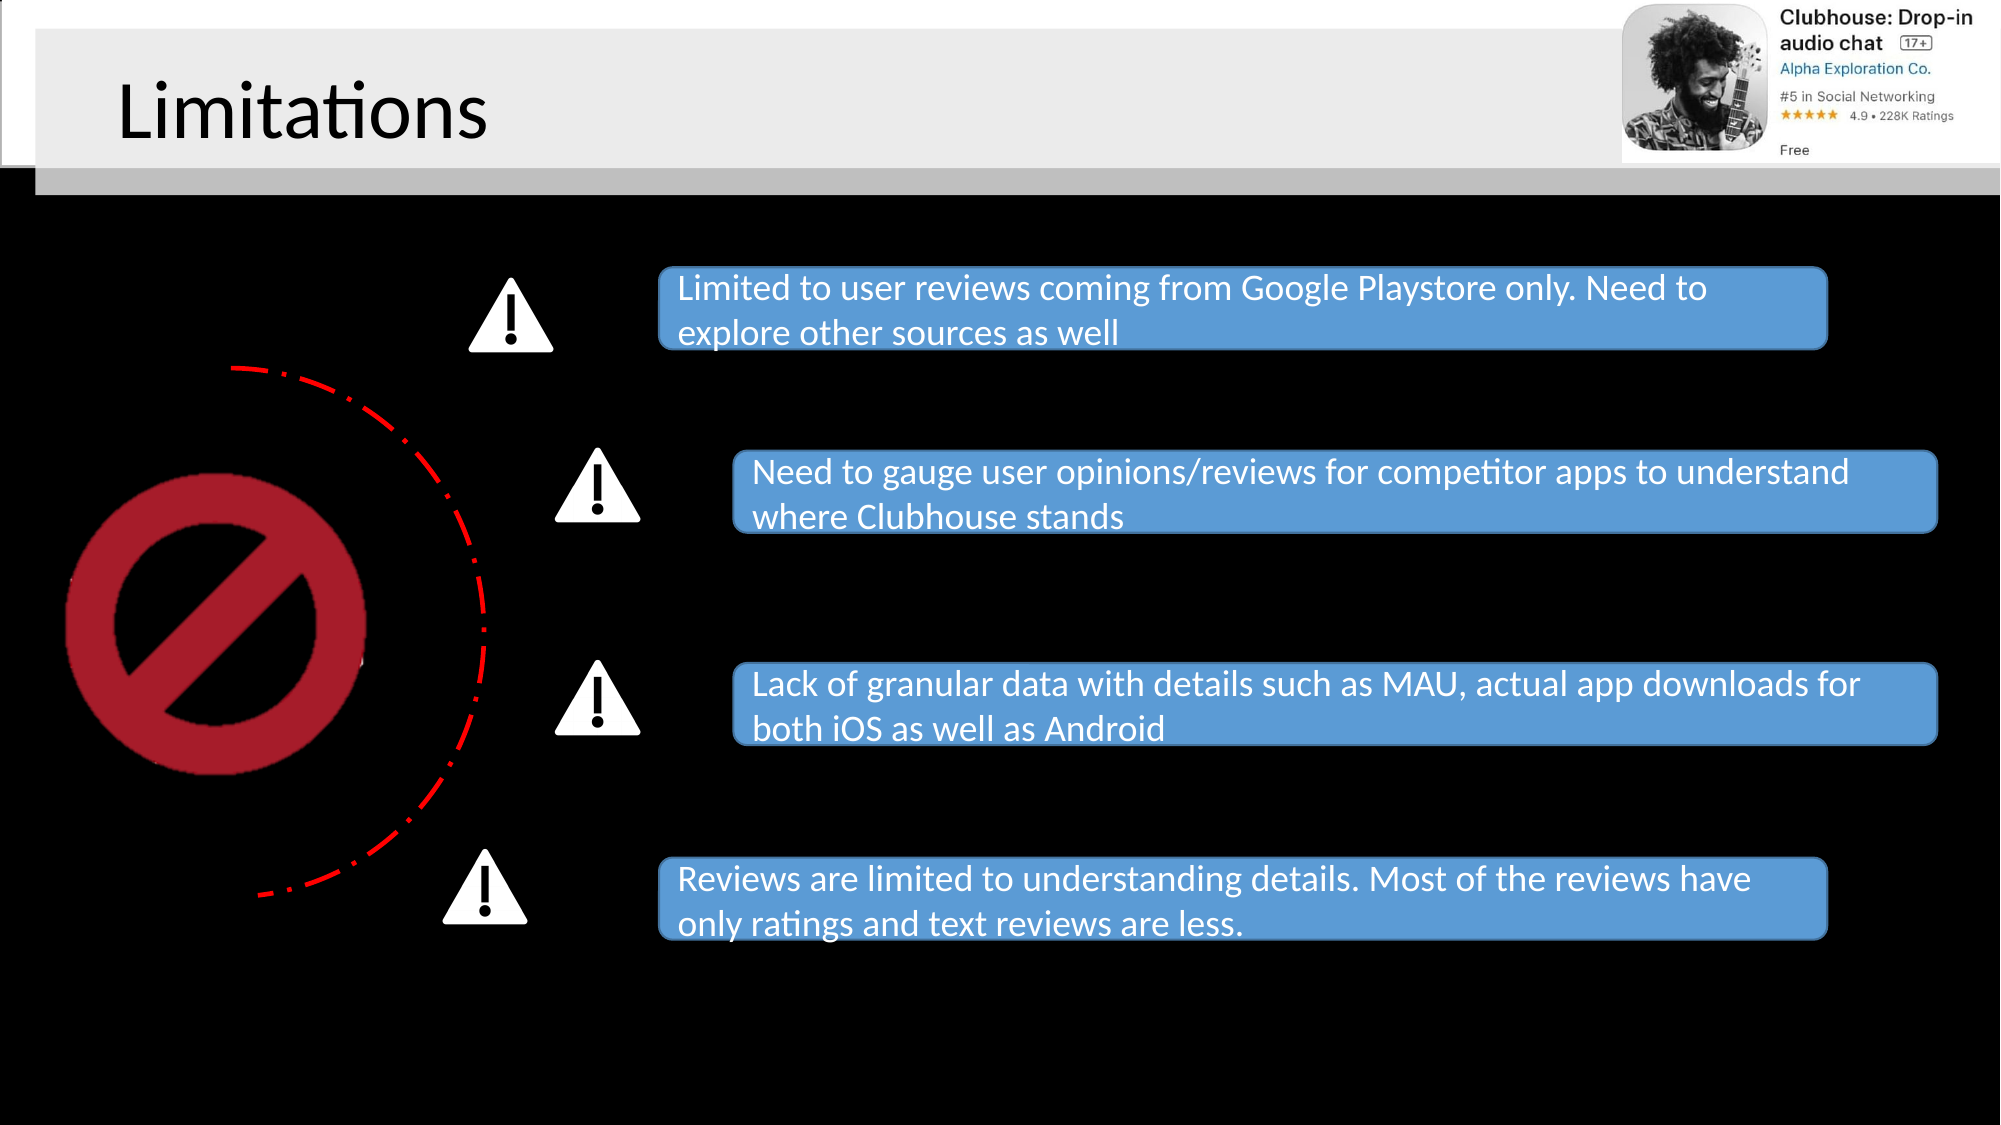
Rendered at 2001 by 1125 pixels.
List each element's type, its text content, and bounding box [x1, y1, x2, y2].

text_box Lack of granular data with details such as MAU, actual app downloads for both iOS as well as Android [732, 661, 1939, 747]
title Limitations [102, 3, 1828, 221]
text_box Limited to user reviews coming from Google Playstore only. Need to explore other sources as well [657, 266, 1829, 351]
picture [549, 437, 646, 533]
picture [549, 649, 646, 746]
picture [437, 838, 533, 935]
text_box [230, 367, 485, 896]
text_box Need to gauge user opinions/reviews for competitor apps to understand where Clubhouse stands [732, 449, 1939, 534]
picture [41, 444, 393, 797]
picture [1622, 0, 2000, 163]
text_box Reviews are limited to understanding details. Most of the reviews have only ratings and text reviews are less. [657, 856, 1829, 941]
picture [463, 267, 559, 363]
text_box [102, 246, 1938, 308]
